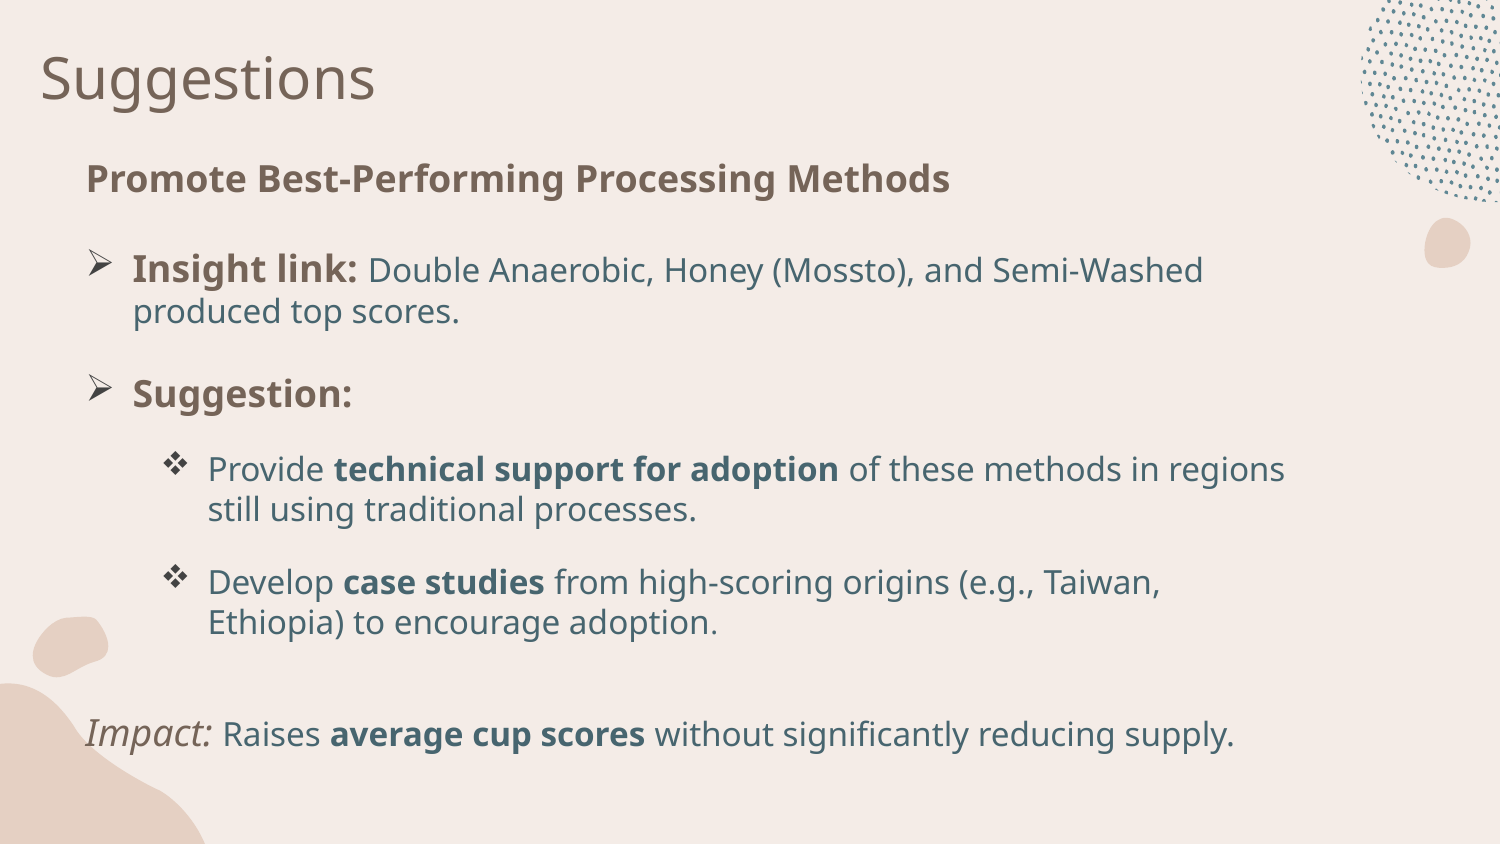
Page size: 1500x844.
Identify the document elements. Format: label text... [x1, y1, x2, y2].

list Promote Best-Performing Processing Methods Insight link: Double Anaerobic, Honey (Mossto), and Semi-Washed produced top scores. Suggestion: Provide technical support for adoption of these methods in regions still using traditional processes. Develop case studies from high-scoring origins (e.g., Taiwan, Ethiopia) to encourage adoption. Impact: Raises average cup scores without significantly reducing supply. [45, 139, 1310, 793]
title Suggestions [25, 26, 1290, 140]
